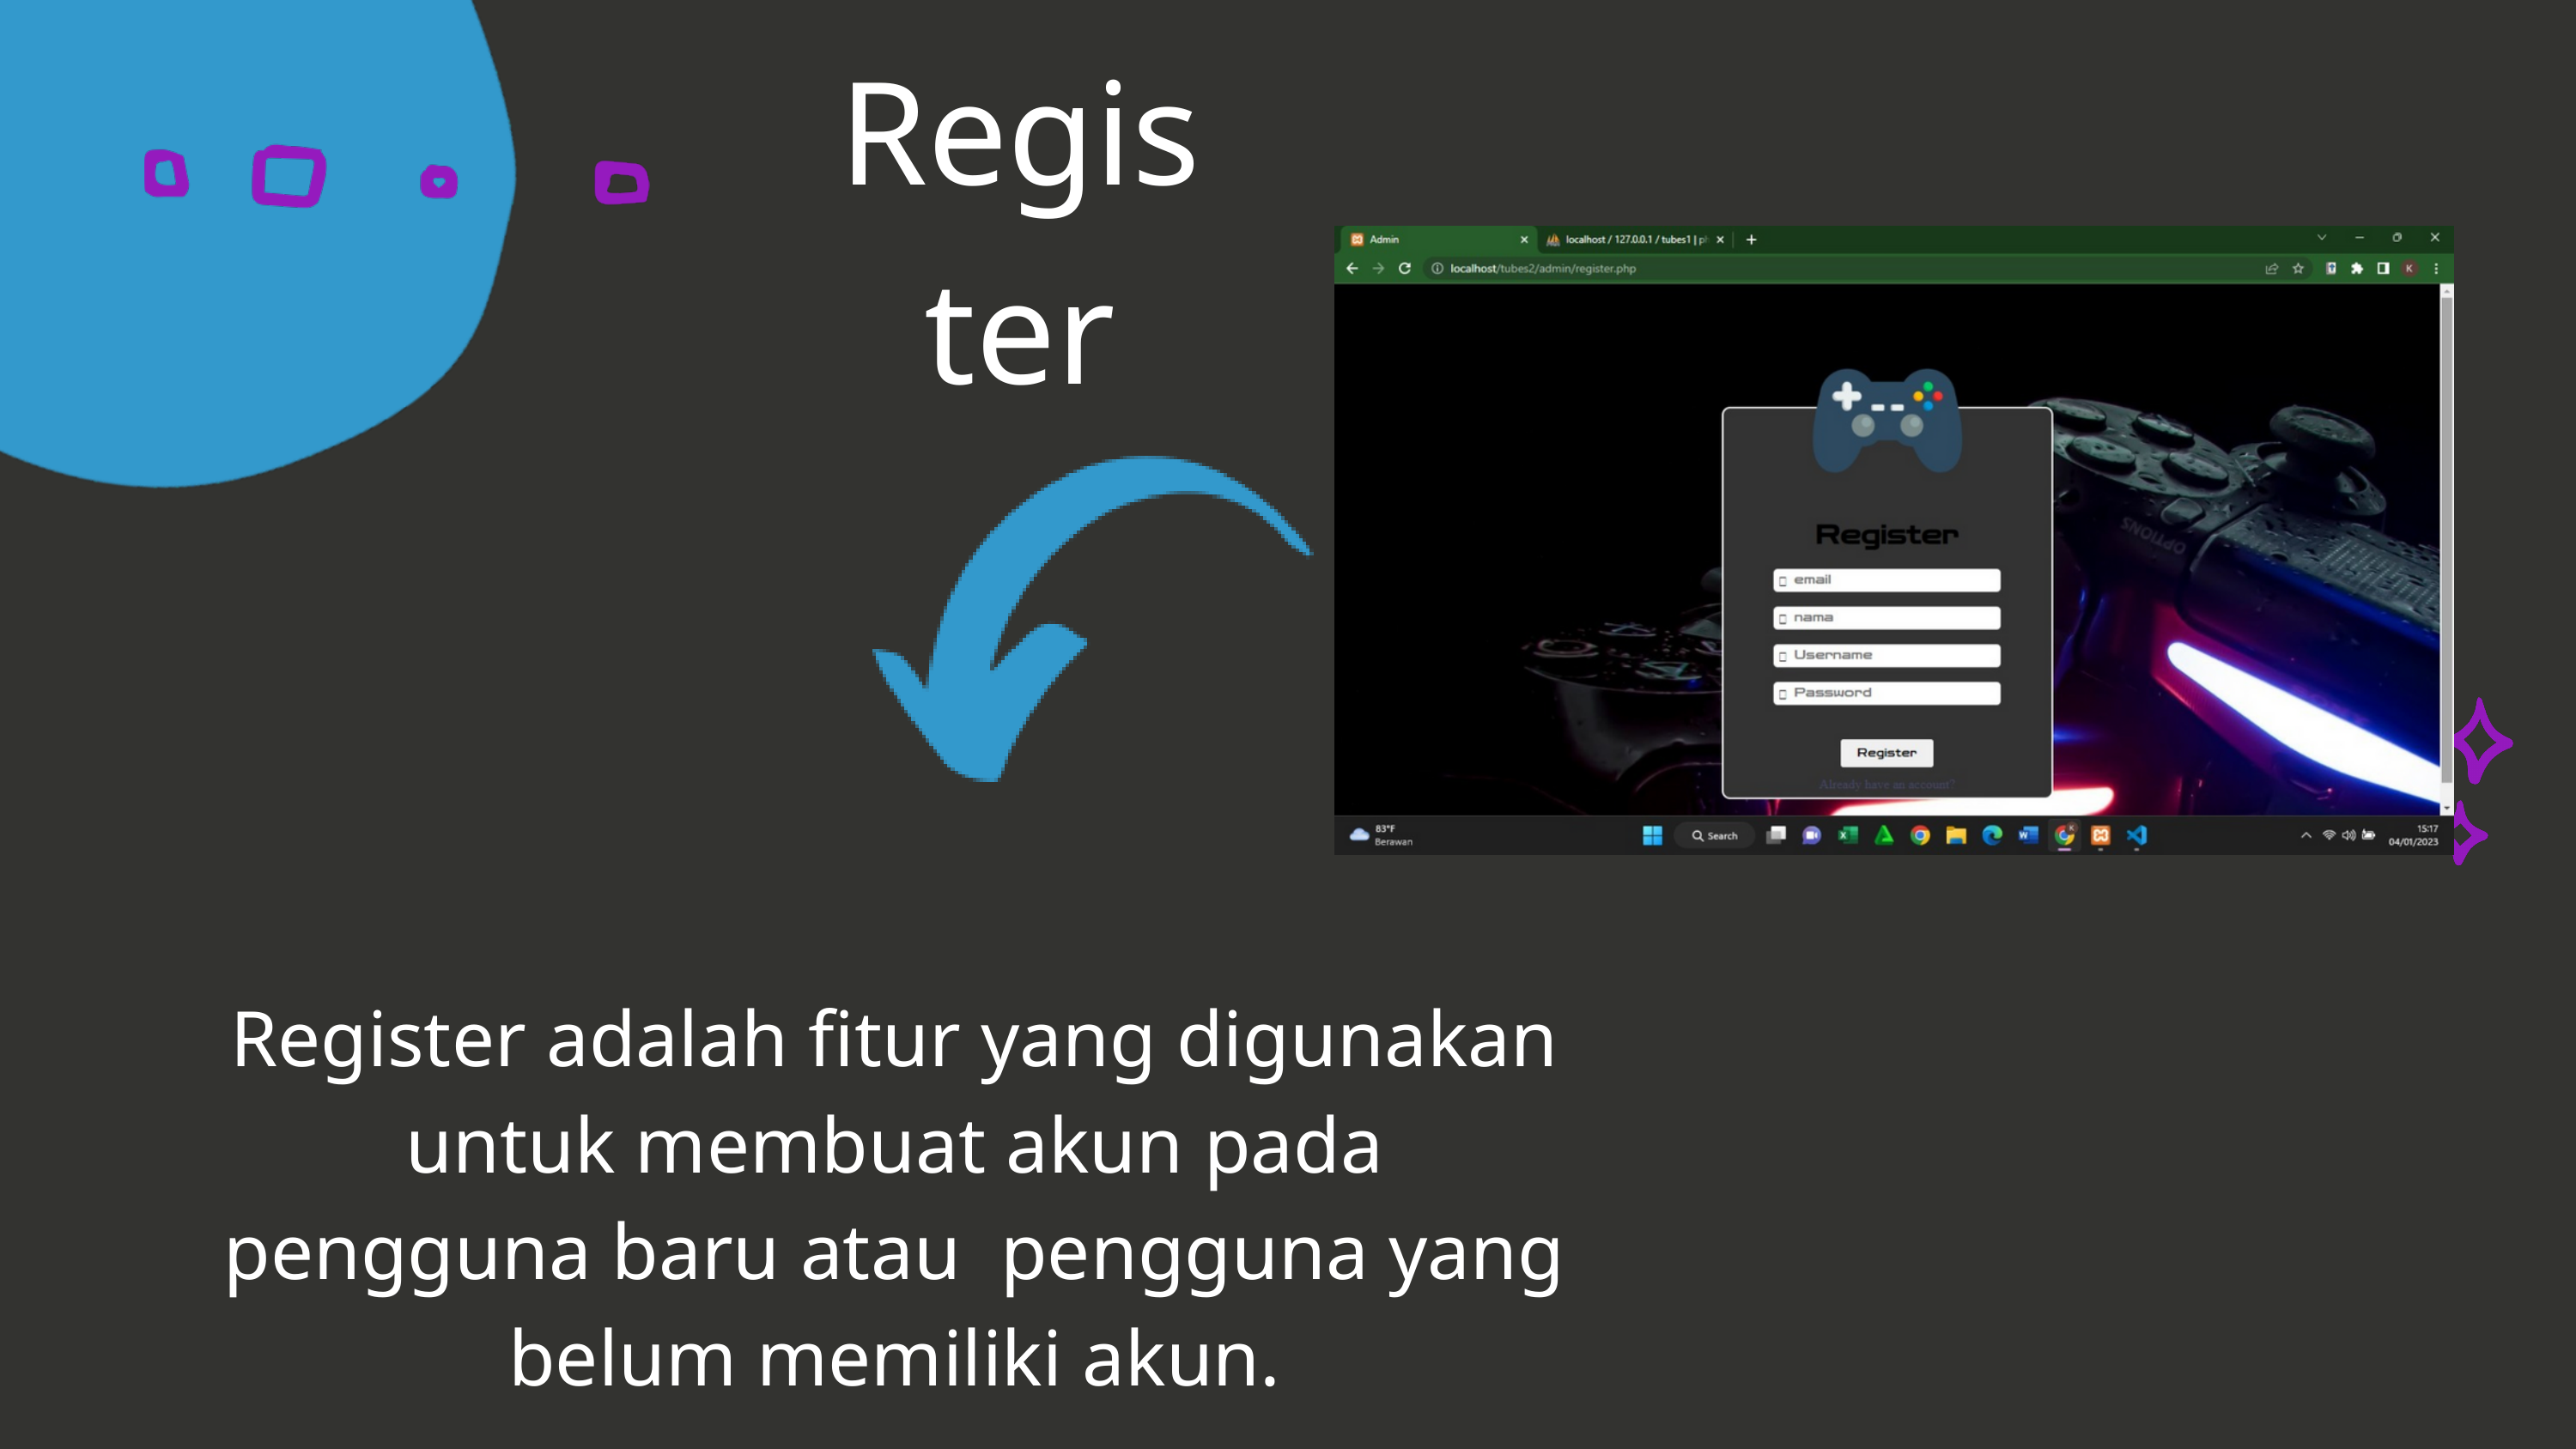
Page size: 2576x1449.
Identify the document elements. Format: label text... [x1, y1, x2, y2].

text_box Register adalah fitur yang digunakan untuk membuat akun pada pengguna baru atau pengguna yang belum memiliki akun. [211, 974, 1579, 1402]
text_box Register [820, 13, 1219, 413]
picture [872, 455, 1314, 782]
picture [0, 0, 744, 696]
picture [1334, 226, 2513, 867]
